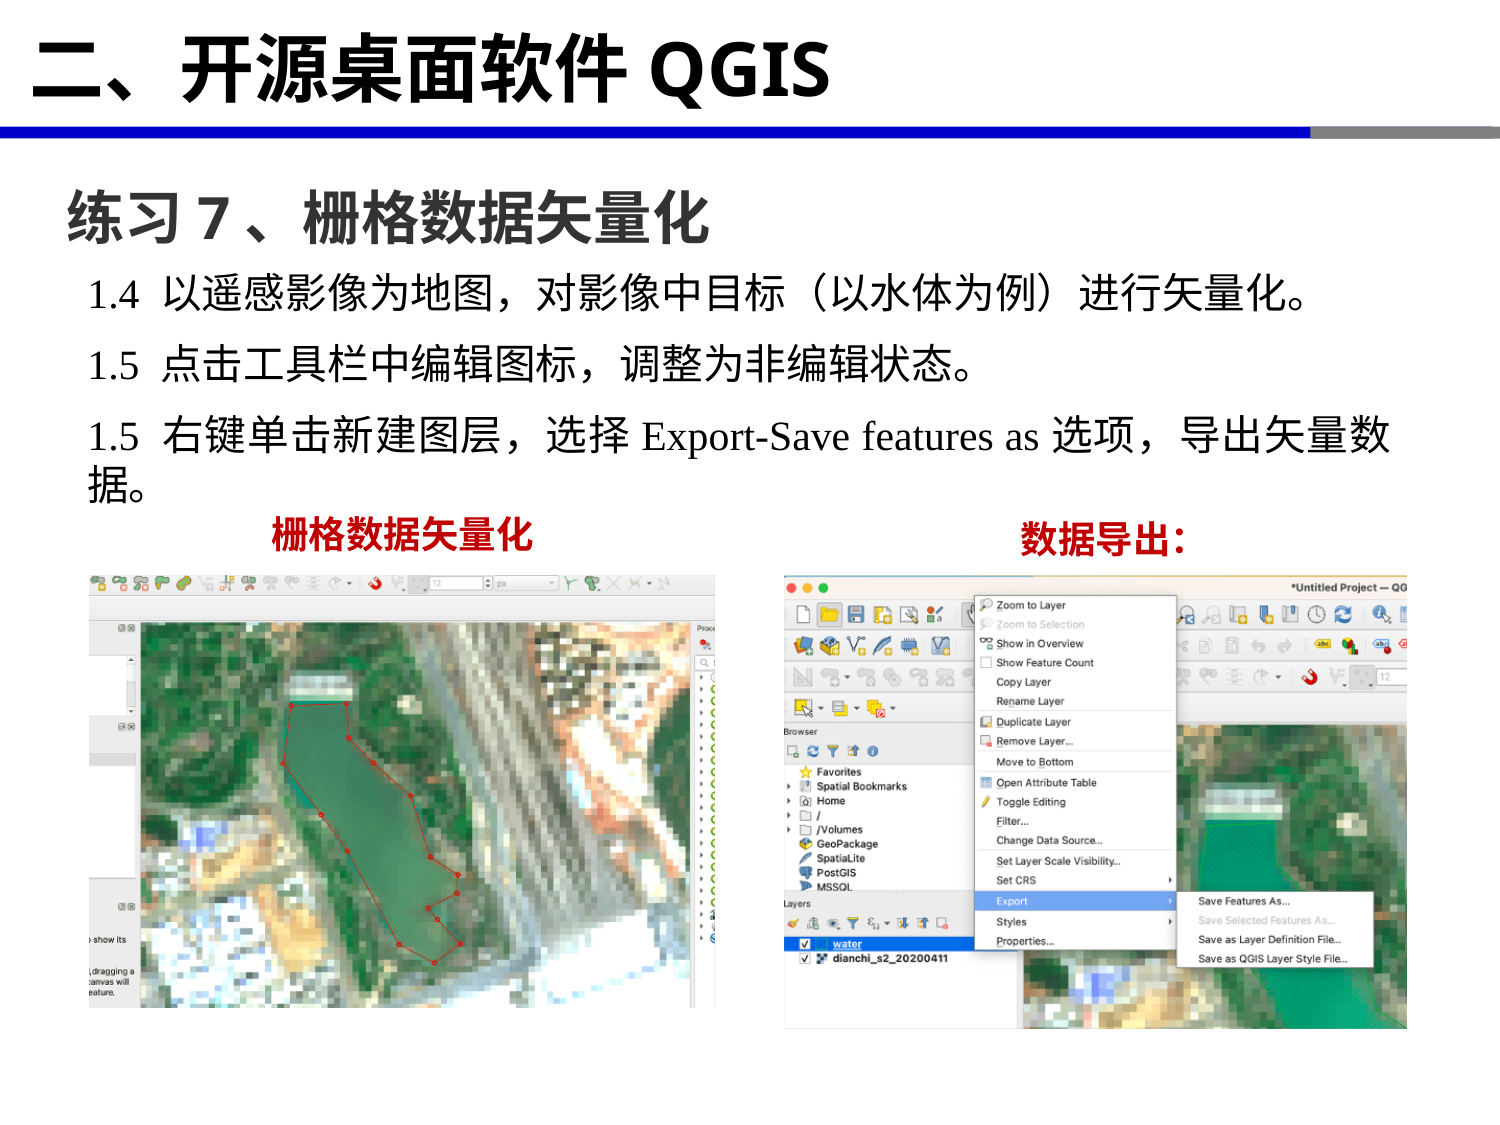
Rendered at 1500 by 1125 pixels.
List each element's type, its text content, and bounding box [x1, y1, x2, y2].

text_box 数据导出： [935, 508, 1294, 569]
picture [783, 573, 1407, 1031]
picture [89, 573, 716, 1008]
title 二、开源桌面软件QGIS [0, 1, 1479, 132]
text_box 1.4 以遥感影像为地图，对影像中目标（以水体为例）进行矢量化。 1.5 点击工具栏中编辑图标，调整为非编辑状态。 1.5 右键单击新建图层，选择Export-Save features as选项，导出矢量数据。 [72, 259, 1407, 517]
text_box 栅格数据矢量化 [89, 503, 716, 563]
text_box 练习7、栅格数据矢量化 [52, 138, 1448, 259]
